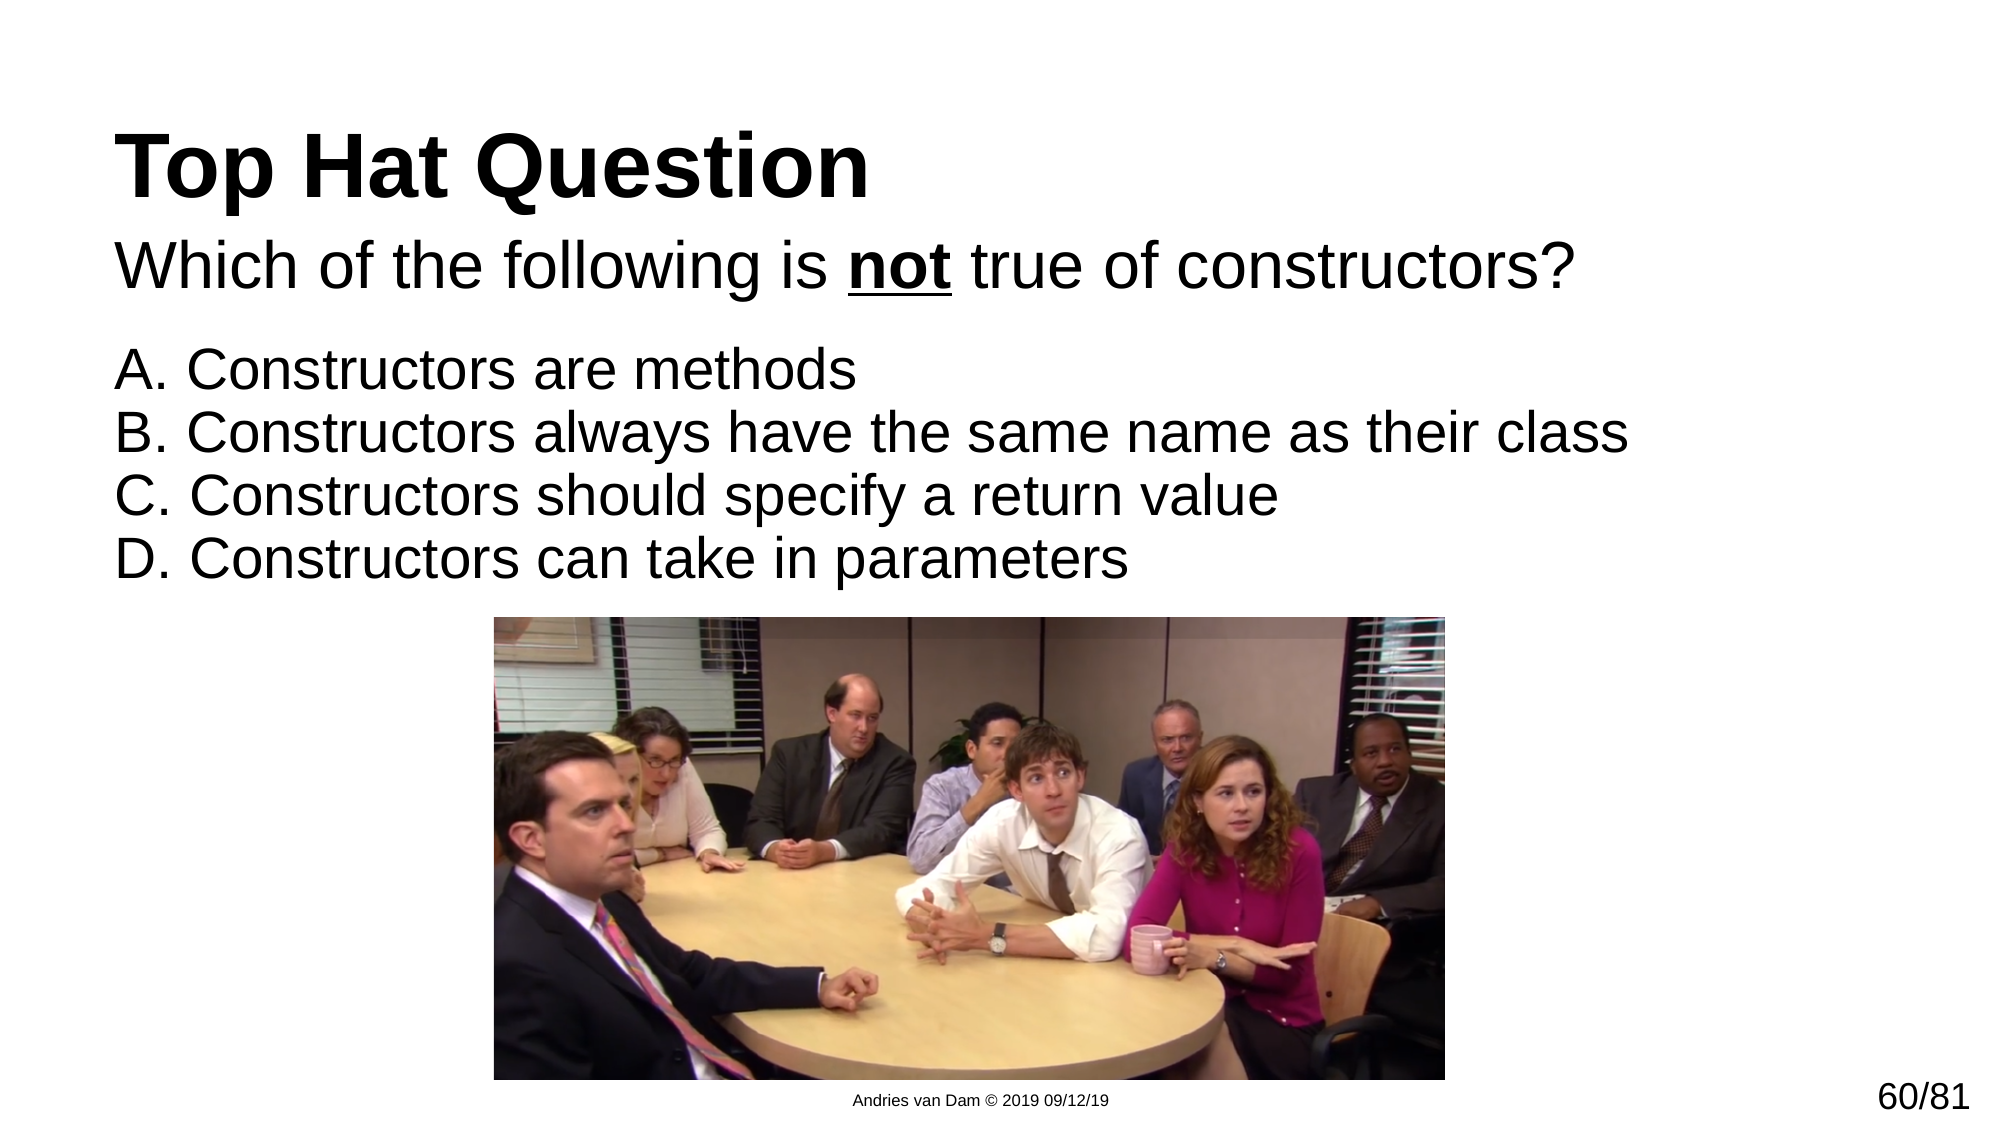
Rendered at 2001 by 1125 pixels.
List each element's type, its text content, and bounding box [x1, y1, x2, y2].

list Which of the following is not true of constructors? A. Constructors are methods B. Constructors always have the same name as their class C. Constructors should specify a return value D. Constructors can take in parameters [99, 216, 1900, 1032]
picture [493, 578, 1446, 1081]
title Top Hat Question [99, 45, 1900, 216]
